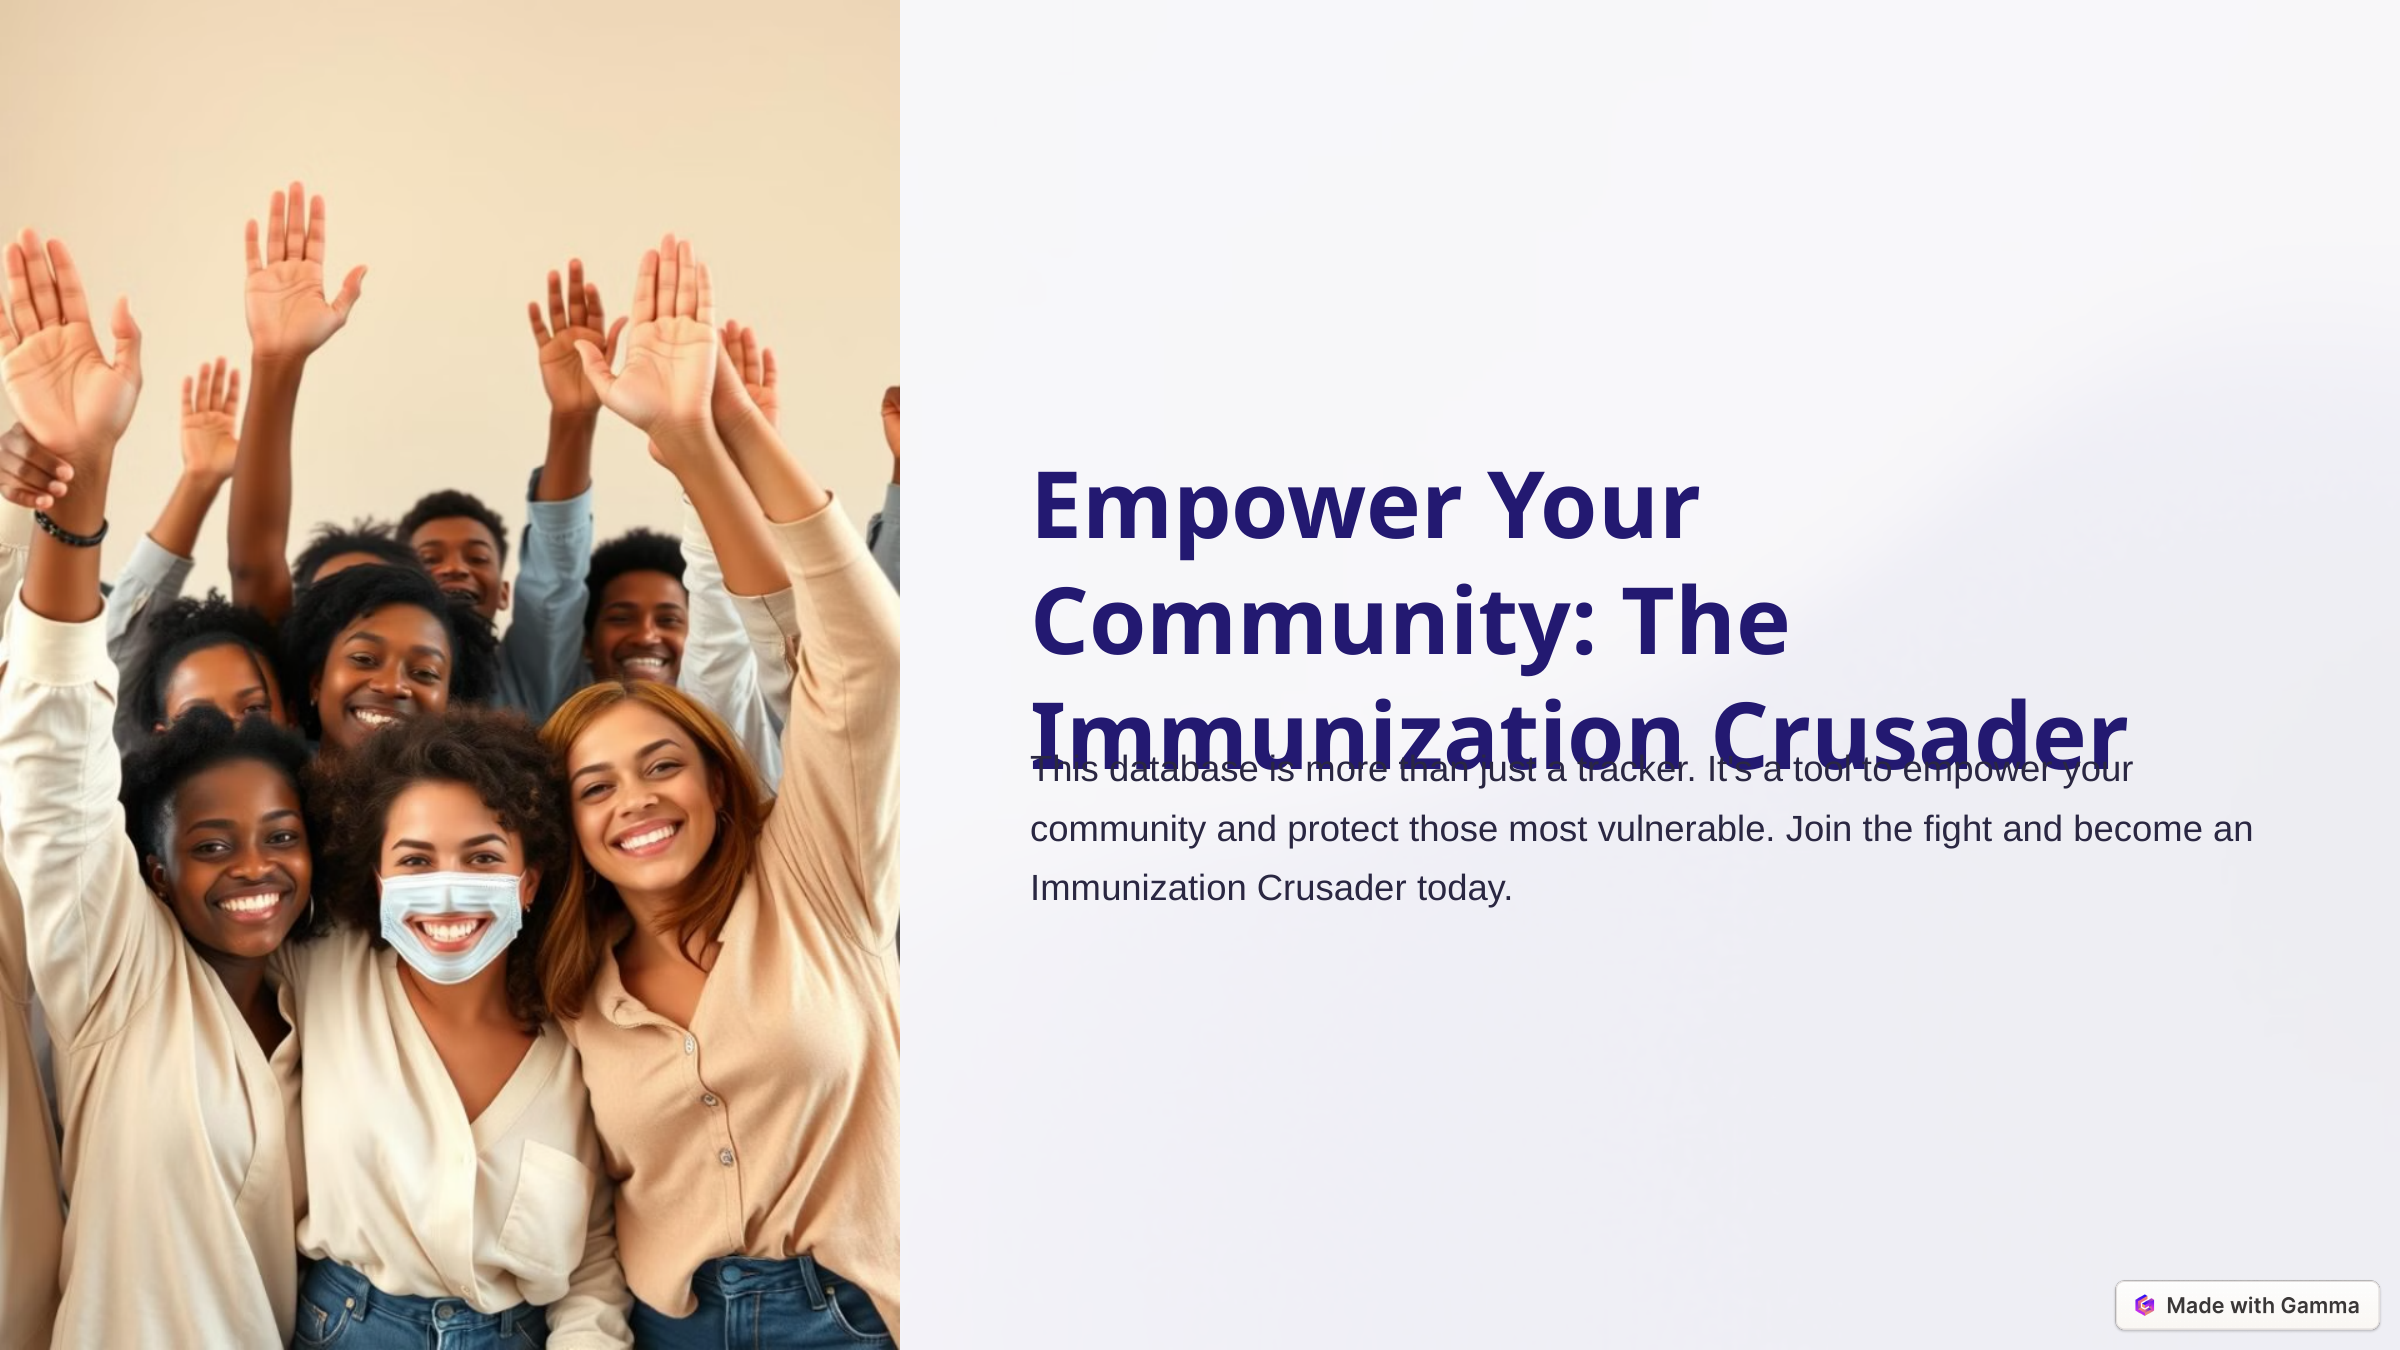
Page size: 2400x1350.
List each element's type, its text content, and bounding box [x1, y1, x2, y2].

picture [2106, 1271, 2389, 1339]
text_box This database is more than just a tracker. It's a tool to empower your community and protect those most vulnerable. Join the fight and become an Immunization Crusader today. [1030, 729, 2270, 909]
picture [0, 0, 900, 1350]
text_box Empower Your Community: The Immunization Crusader [1030, 441, 2270, 674]
